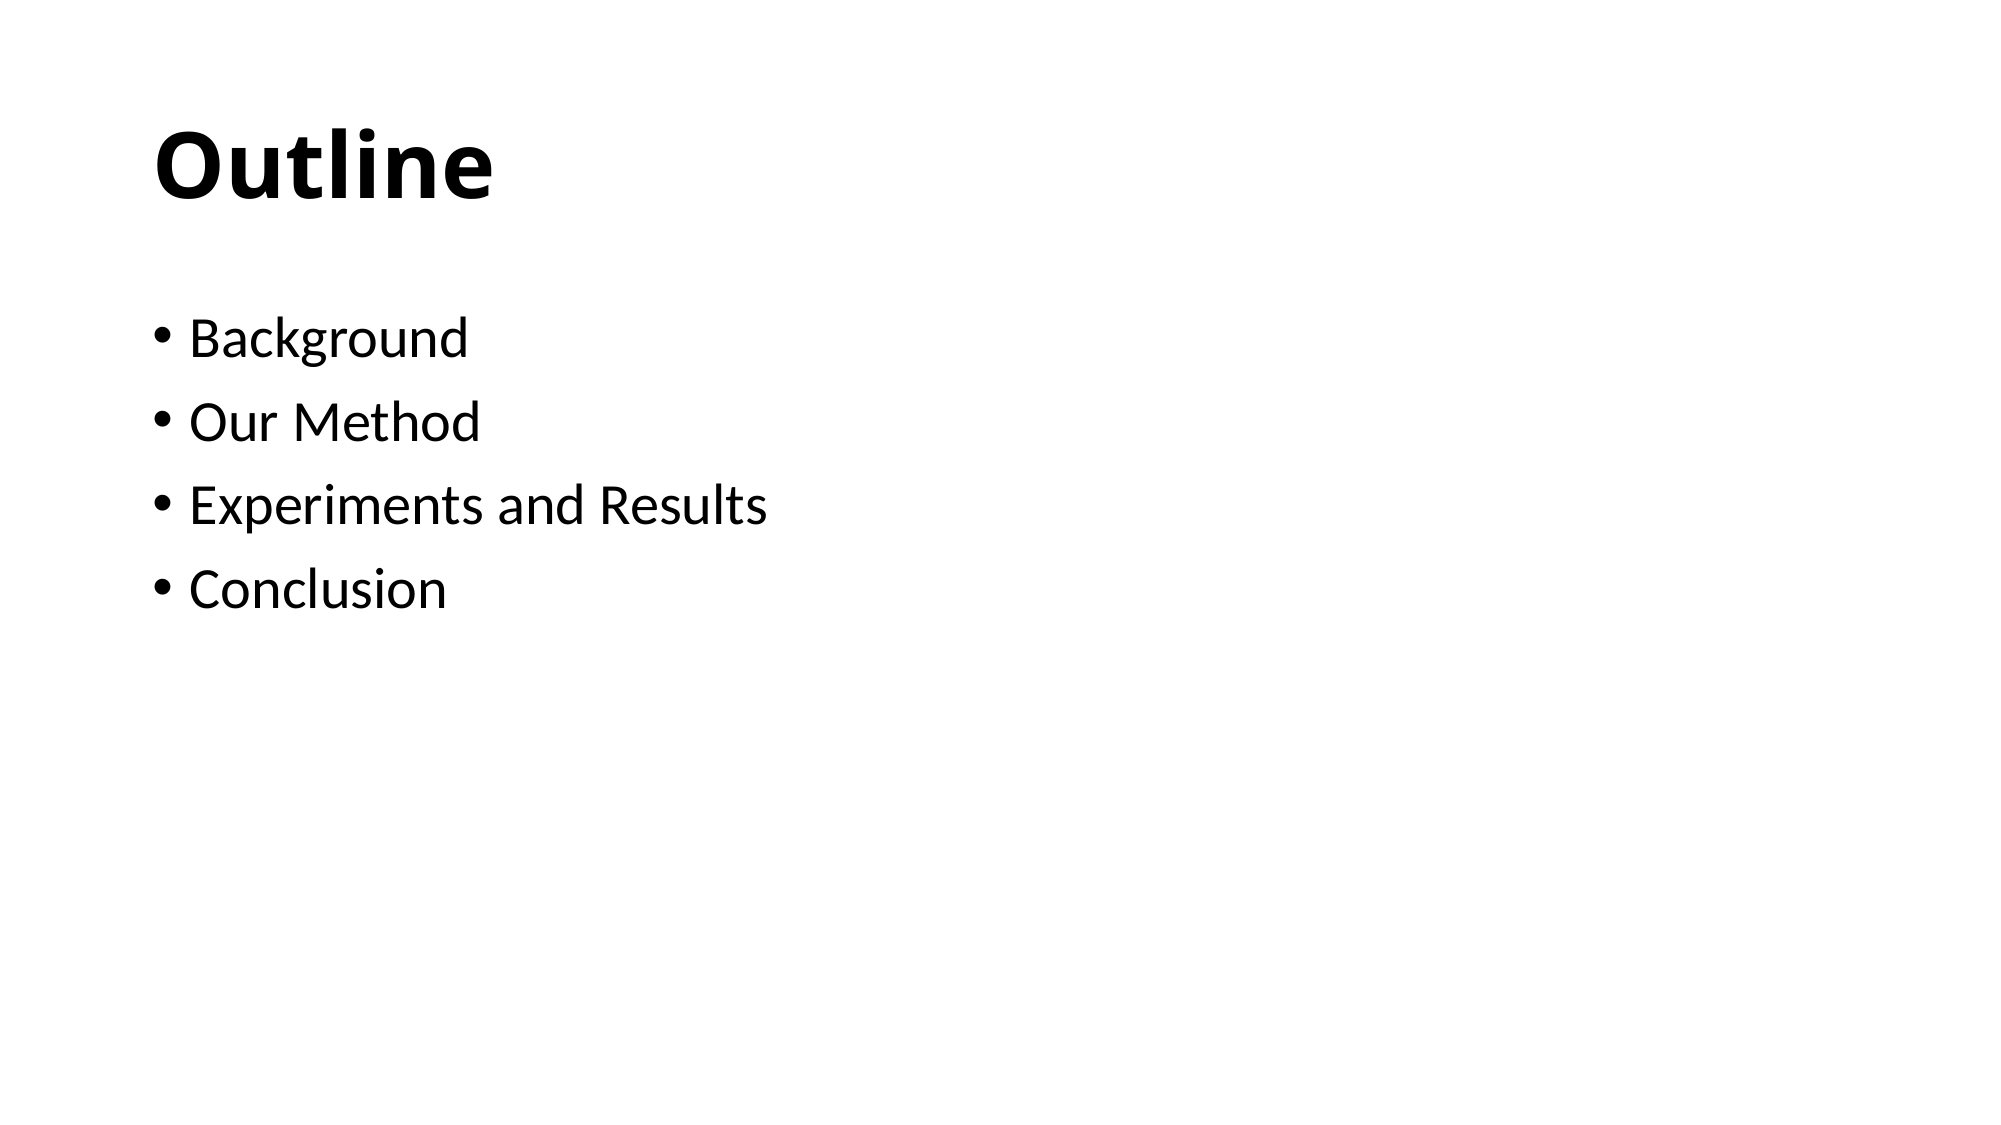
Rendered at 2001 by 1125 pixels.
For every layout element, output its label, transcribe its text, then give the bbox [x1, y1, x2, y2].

title Outline [137, 59, 1863, 278]
list Background Our Method Experiments and Results Conclusion [137, 299, 1863, 1014]
